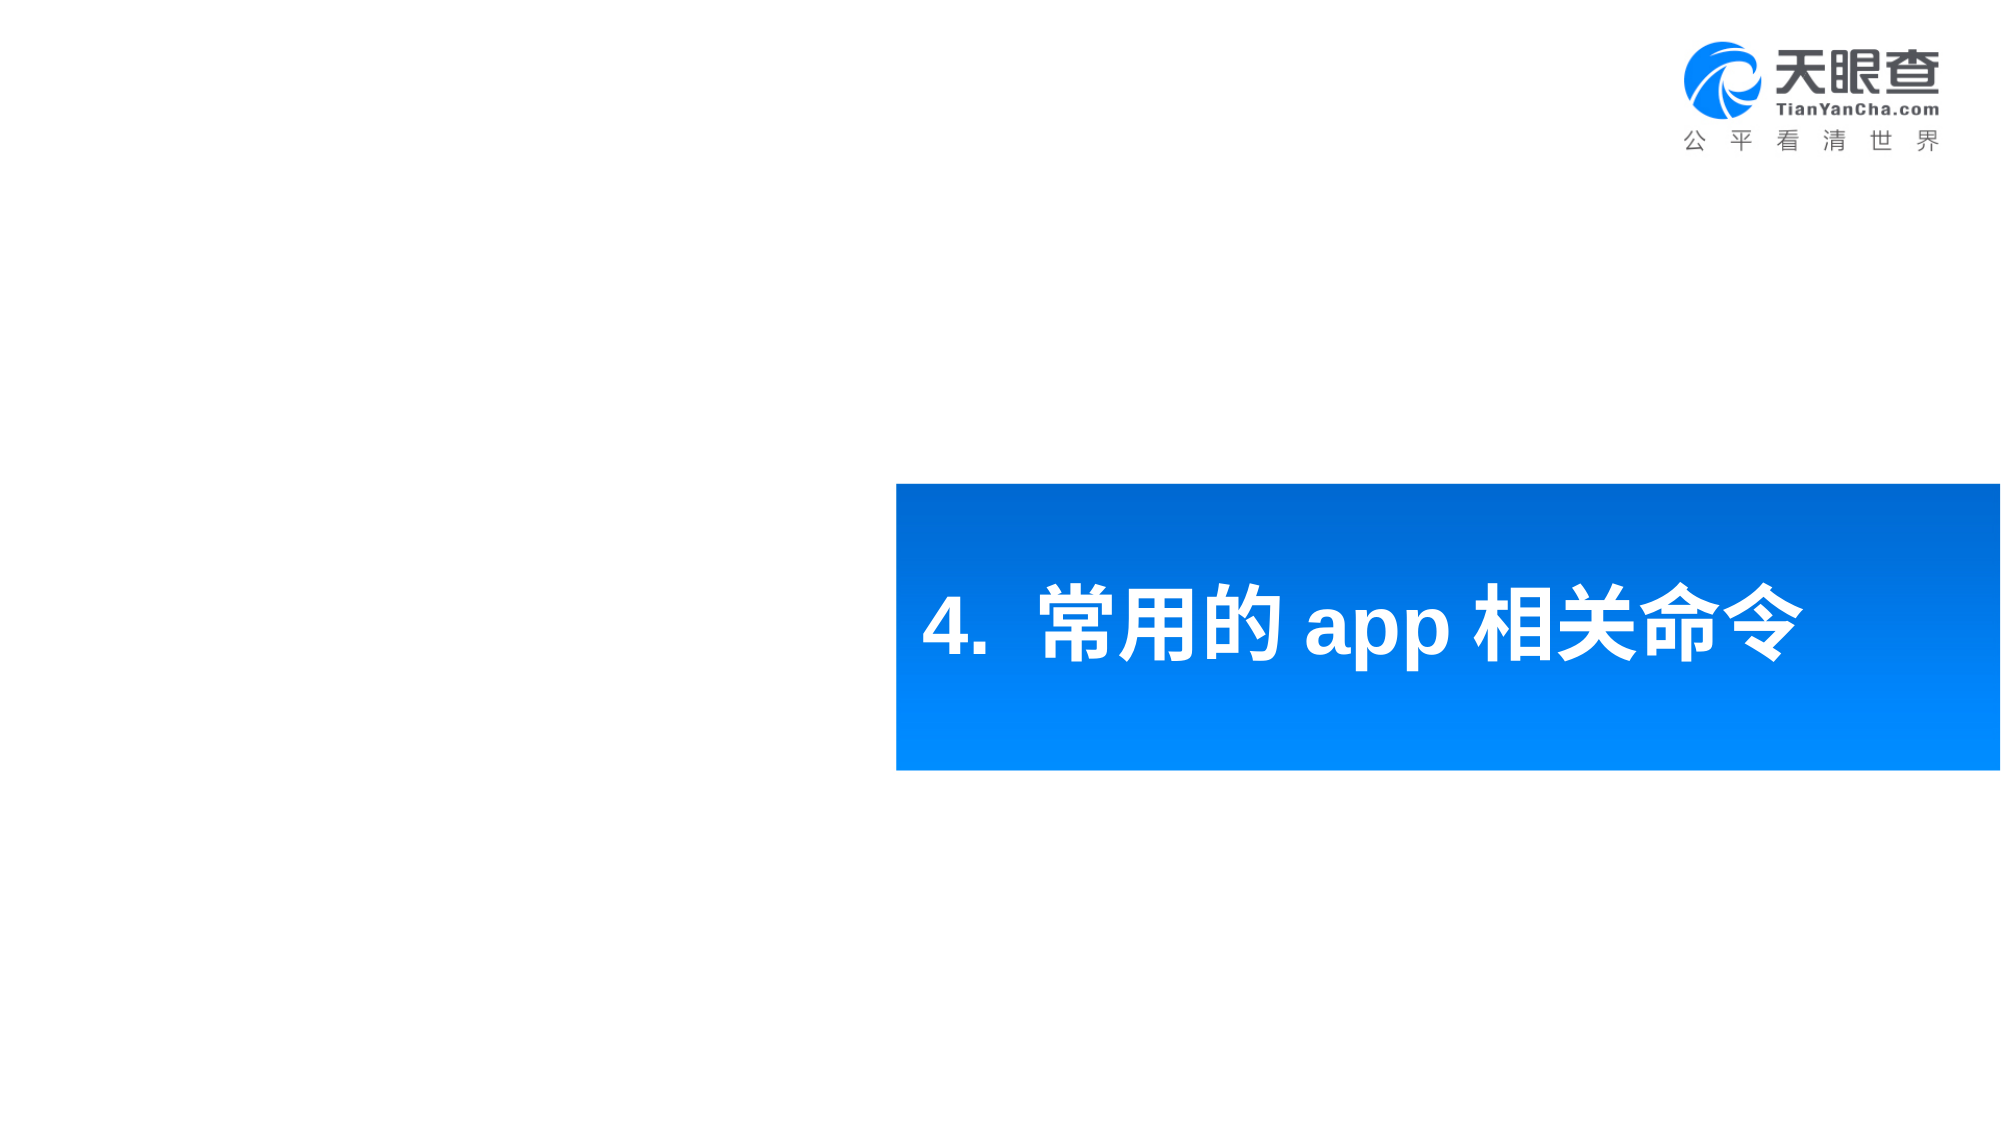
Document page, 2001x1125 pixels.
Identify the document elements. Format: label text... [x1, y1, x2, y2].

title 4. 常用的app相关命令 [907, 519, 1982, 737]
picture [0, 0, 2001, 1125]
